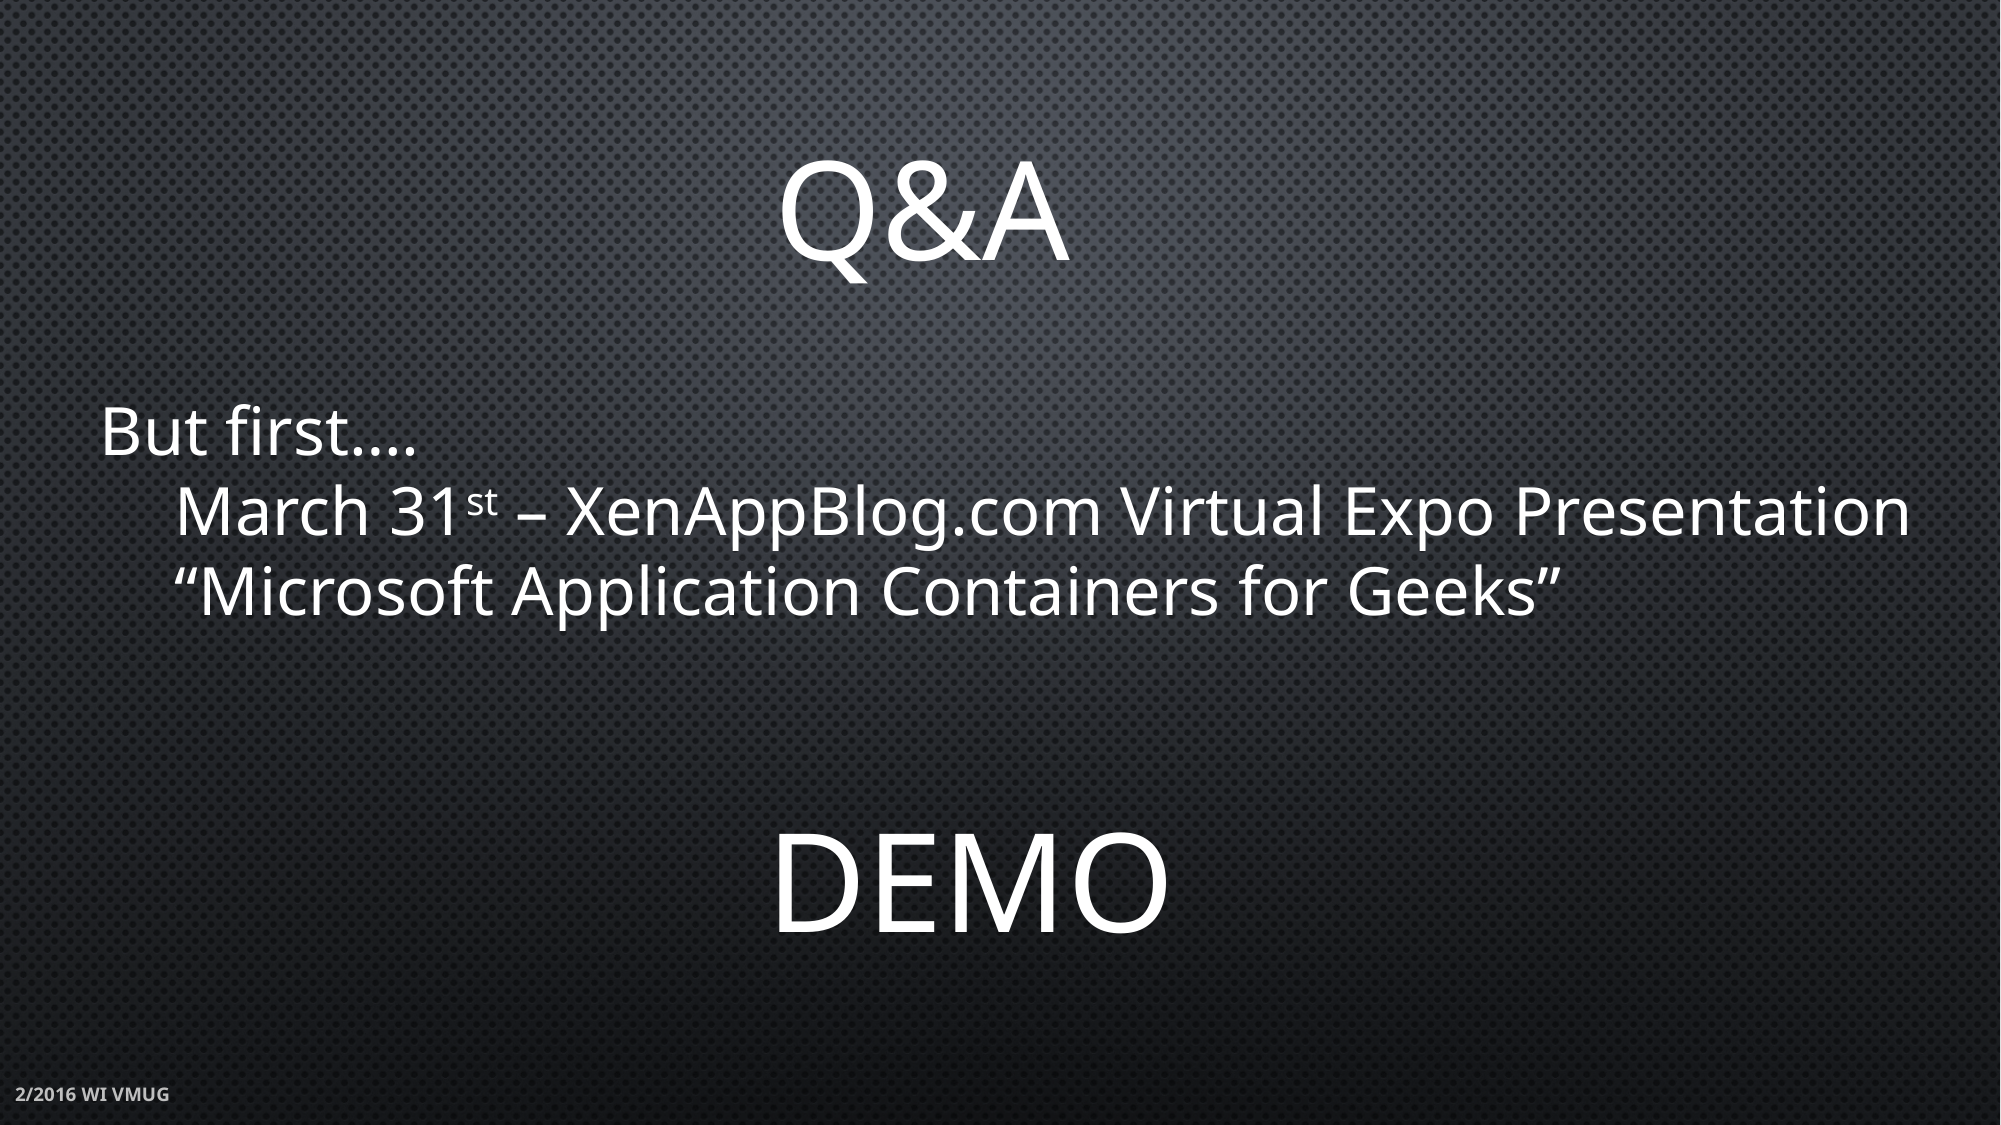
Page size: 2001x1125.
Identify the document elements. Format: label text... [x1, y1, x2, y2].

text_box DEMO [751, 787, 1191, 968]
text_box But first…. March 31st – XenAppBlog.com Virtual Expo Presentation “Microsoft Application Containers for Geeks” [85, 381, 1930, 636]
text_box Q&A [759, 115, 1086, 296]
footer 2/2016 WI VMUG [0, 1065, 1238, 1125]
